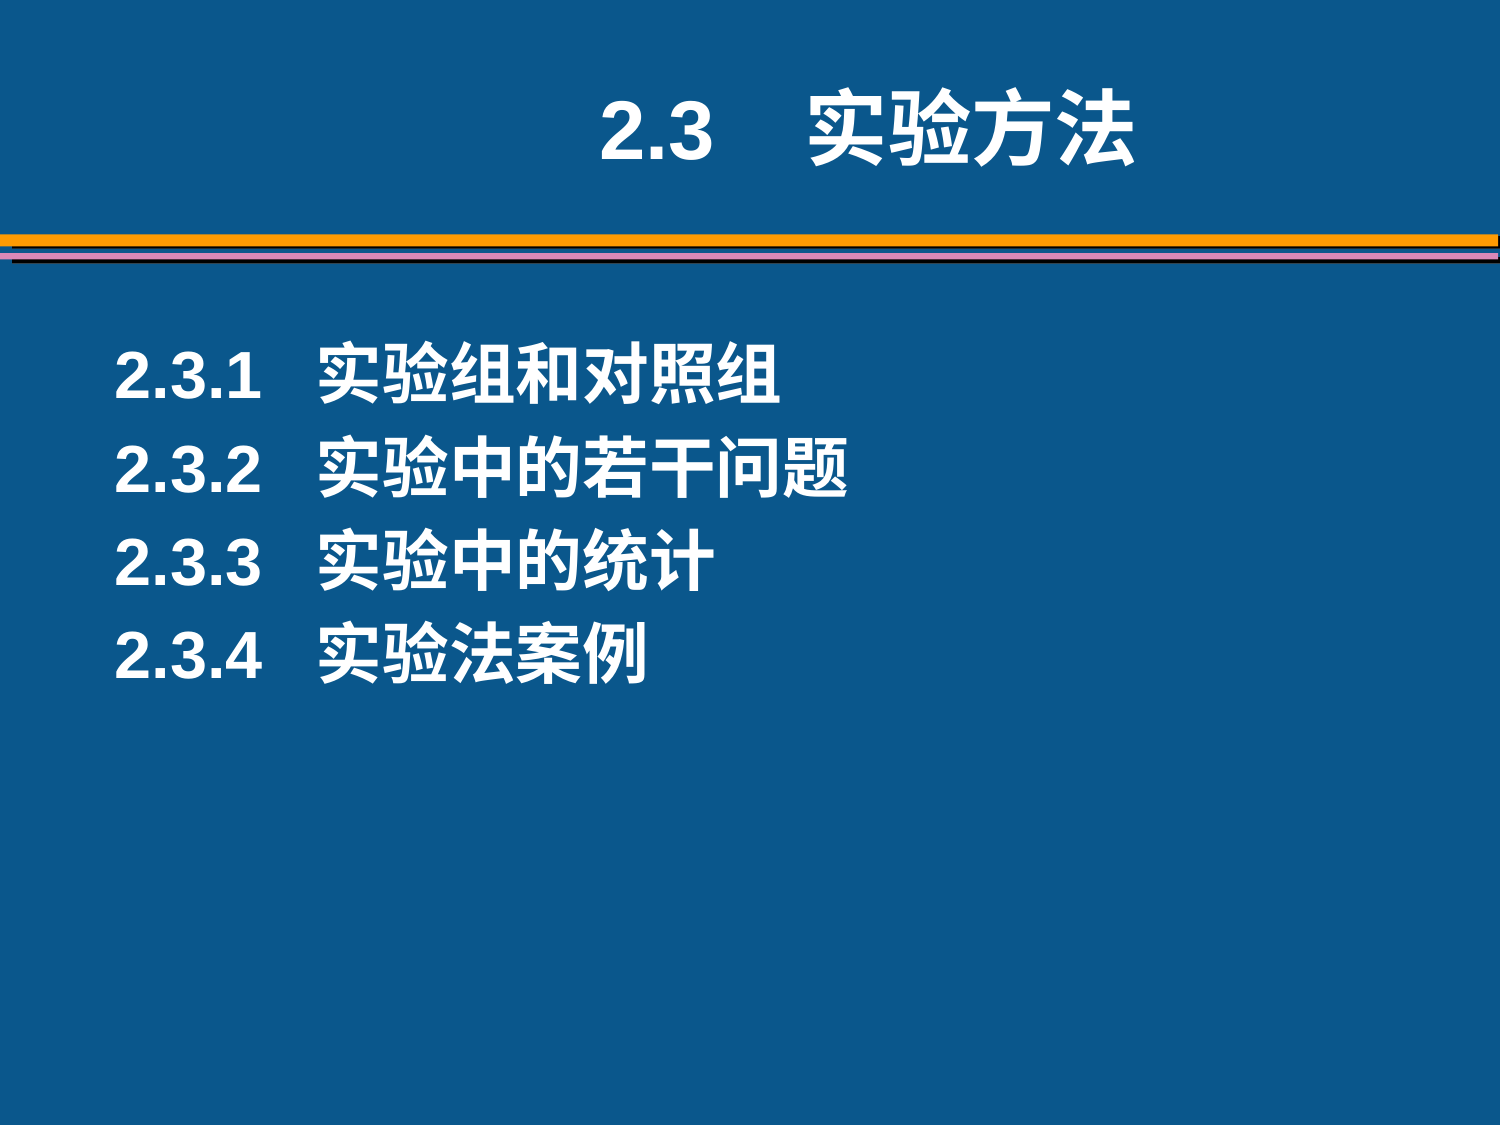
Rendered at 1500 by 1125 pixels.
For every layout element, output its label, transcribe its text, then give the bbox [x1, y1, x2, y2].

text_box 2.3 实验方法 [312, 49, 1425, 213]
text_box 2.3.1 实验组和对照组 2.3.2 实验中的若干问题 2.3.3 实验中的统计 2.3.4 实验法案例 [99, 324, 1438, 1000]
